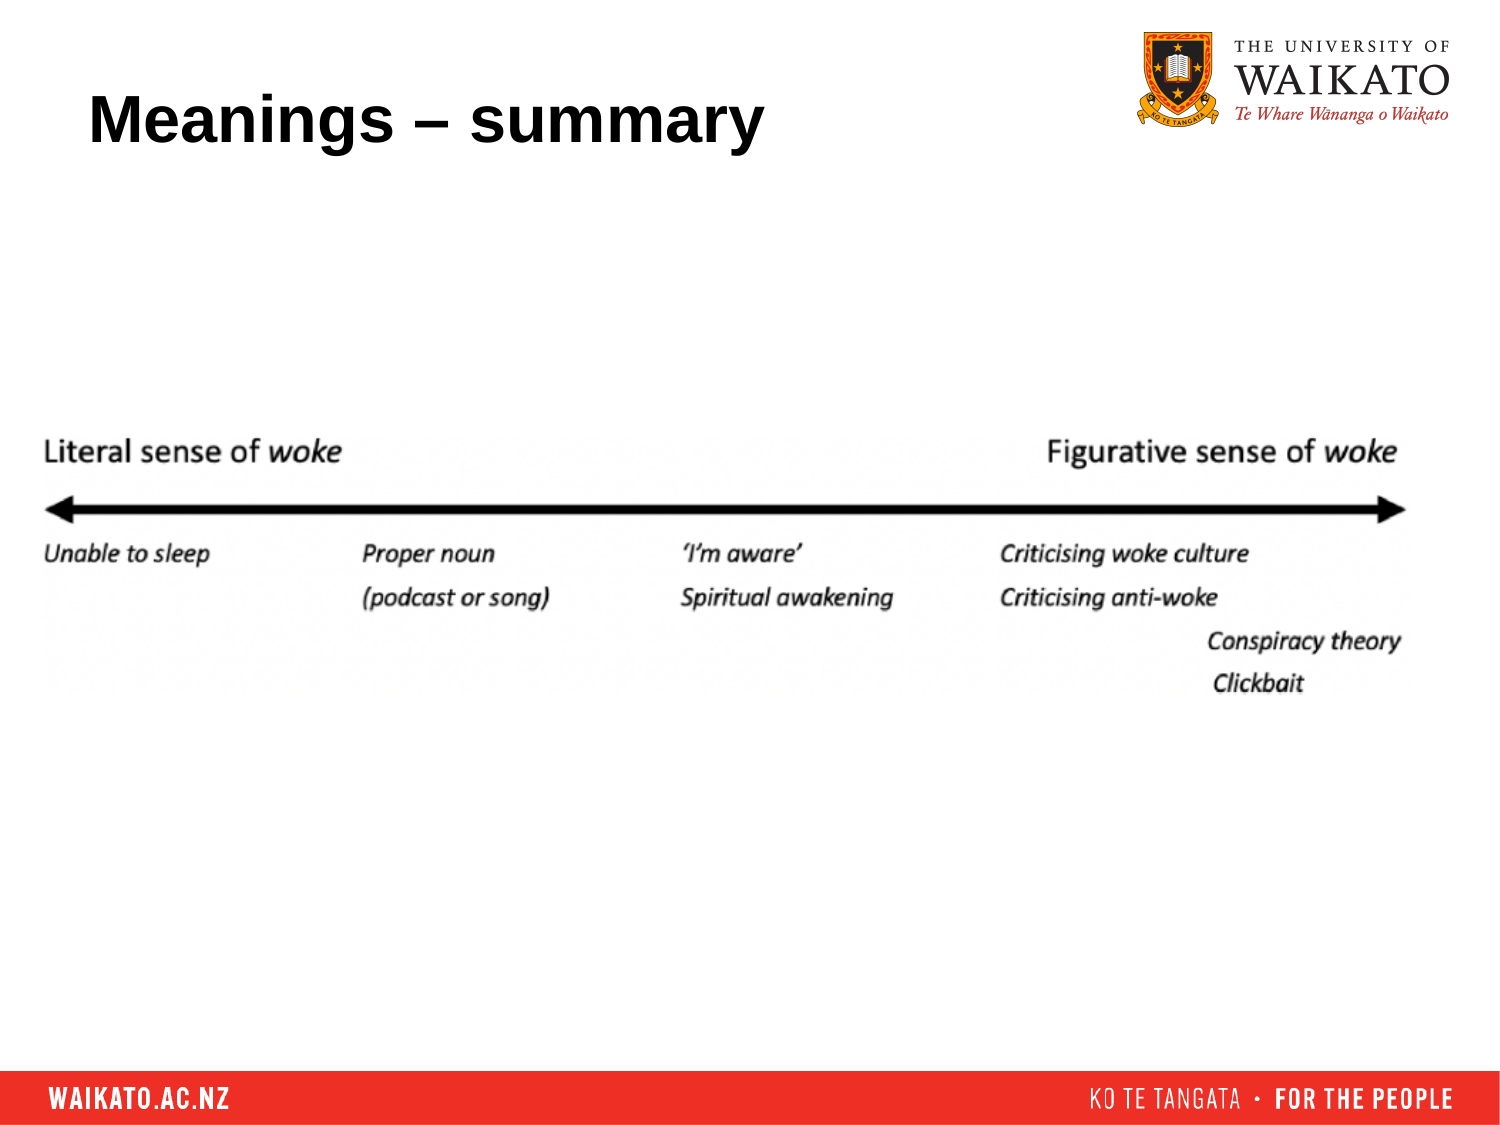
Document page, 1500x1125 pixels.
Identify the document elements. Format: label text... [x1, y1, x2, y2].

picture [0, 1071, 1500, 1125]
picture [1137, 32, 1449, 127]
picture [13, 410, 1500, 715]
title Meanings – summary [73, 0, 1033, 165]
